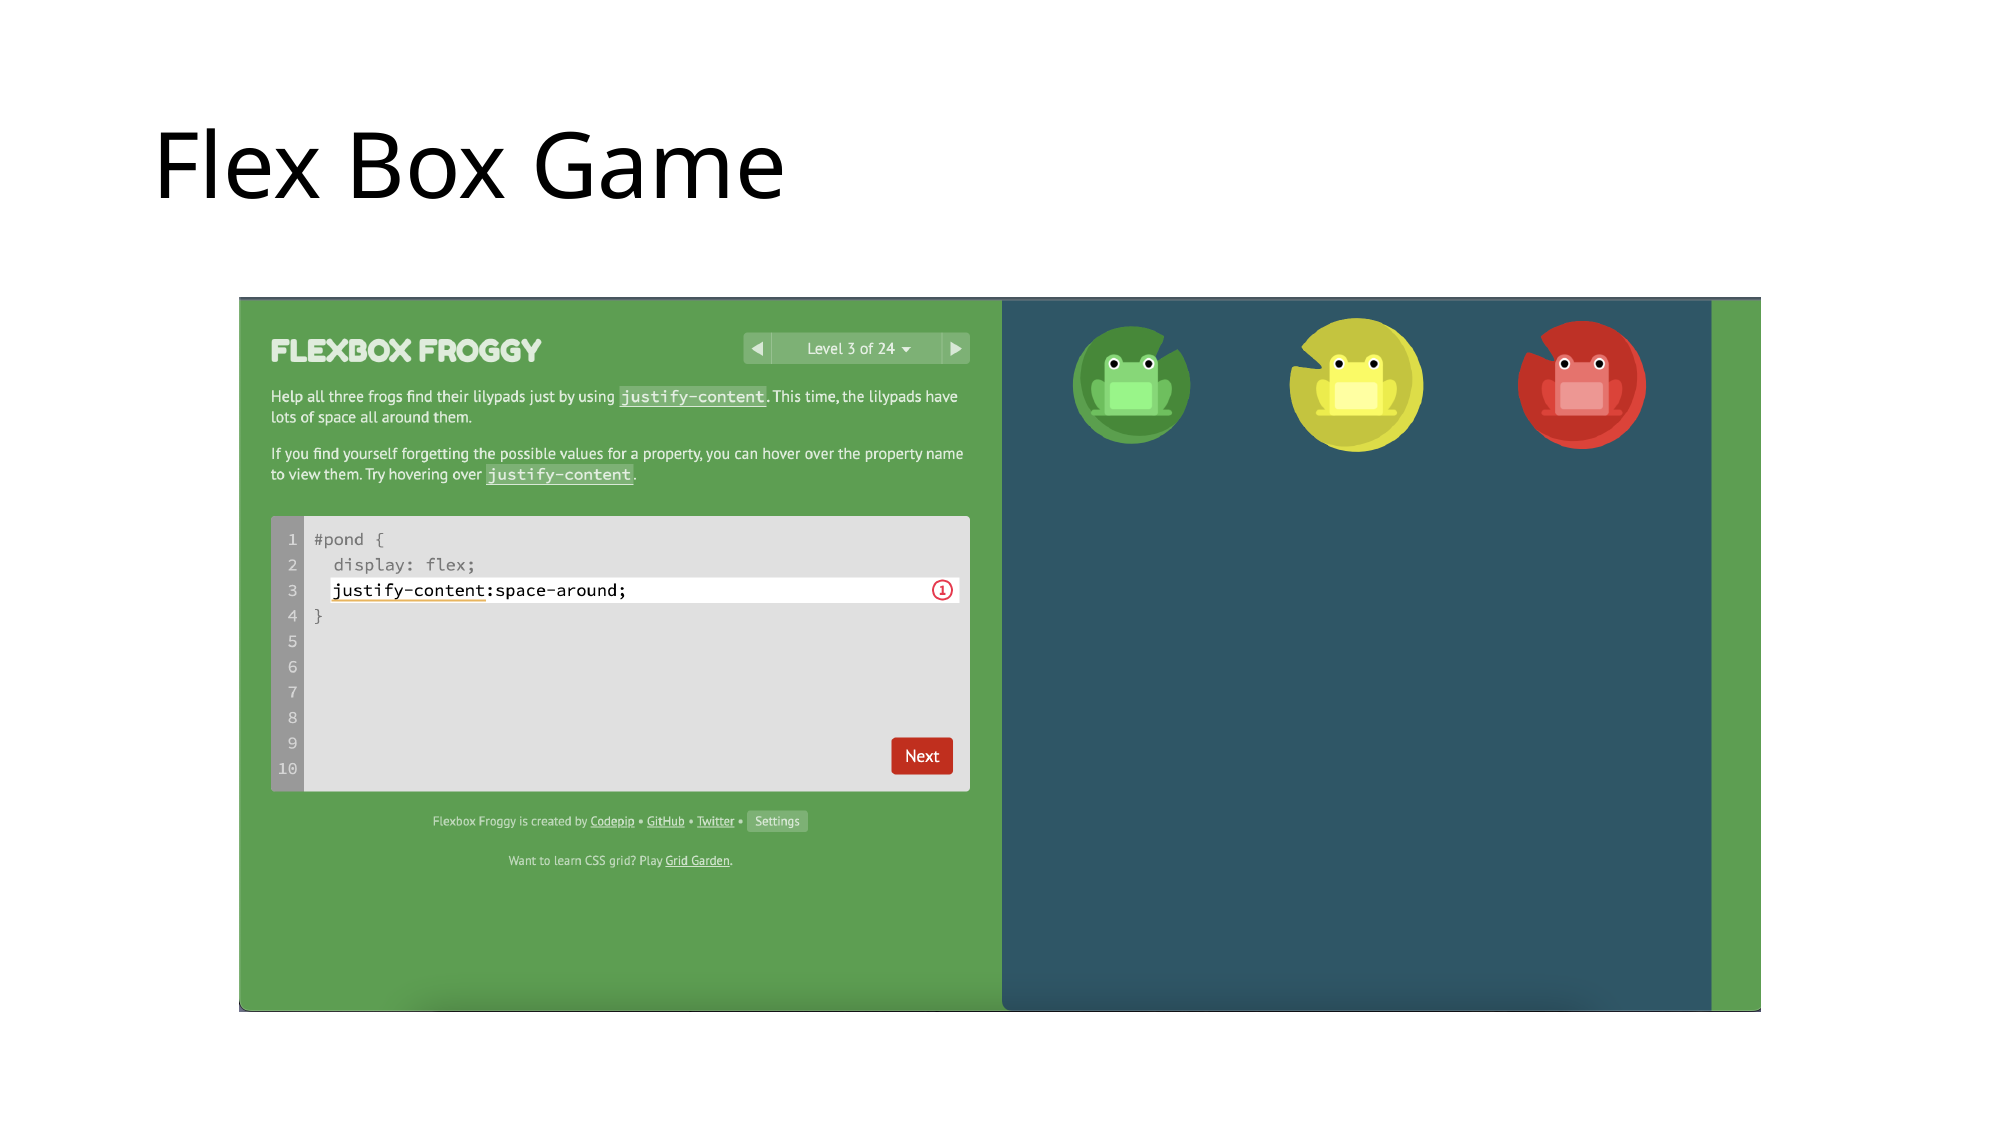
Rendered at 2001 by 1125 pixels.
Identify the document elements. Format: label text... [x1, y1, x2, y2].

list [238, 297, 1761, 1012]
title Flex Box Game [137, 59, 1863, 278]
